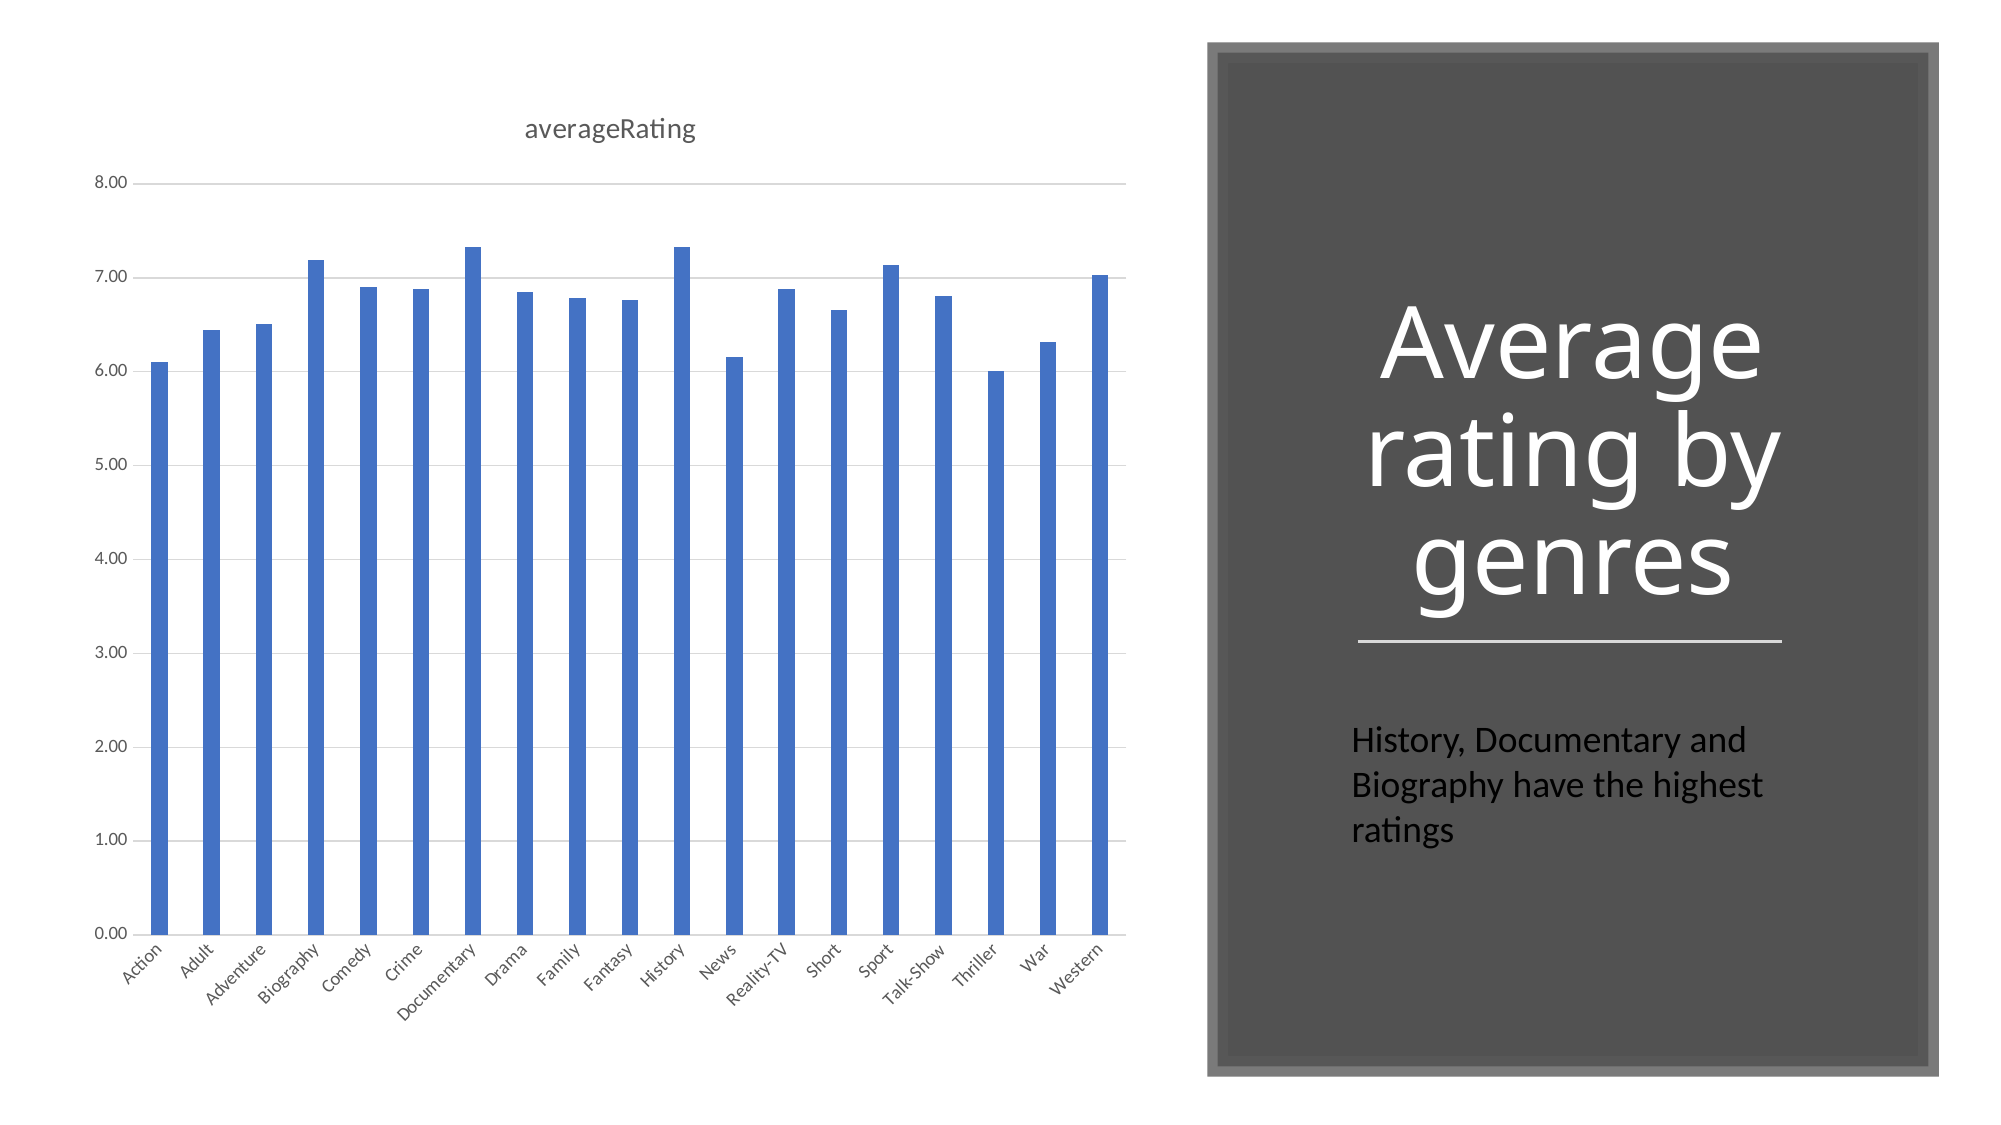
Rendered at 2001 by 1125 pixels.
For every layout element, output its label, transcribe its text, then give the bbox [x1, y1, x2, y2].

title Average rating by genres [1273, 149, 1874, 624]
text_box [1217, 52, 1929, 1067]
text_box History, Documentary and Biography have the highest ratings [1336, 707, 1829, 903]
chart [72, 80, 1148, 1046]
